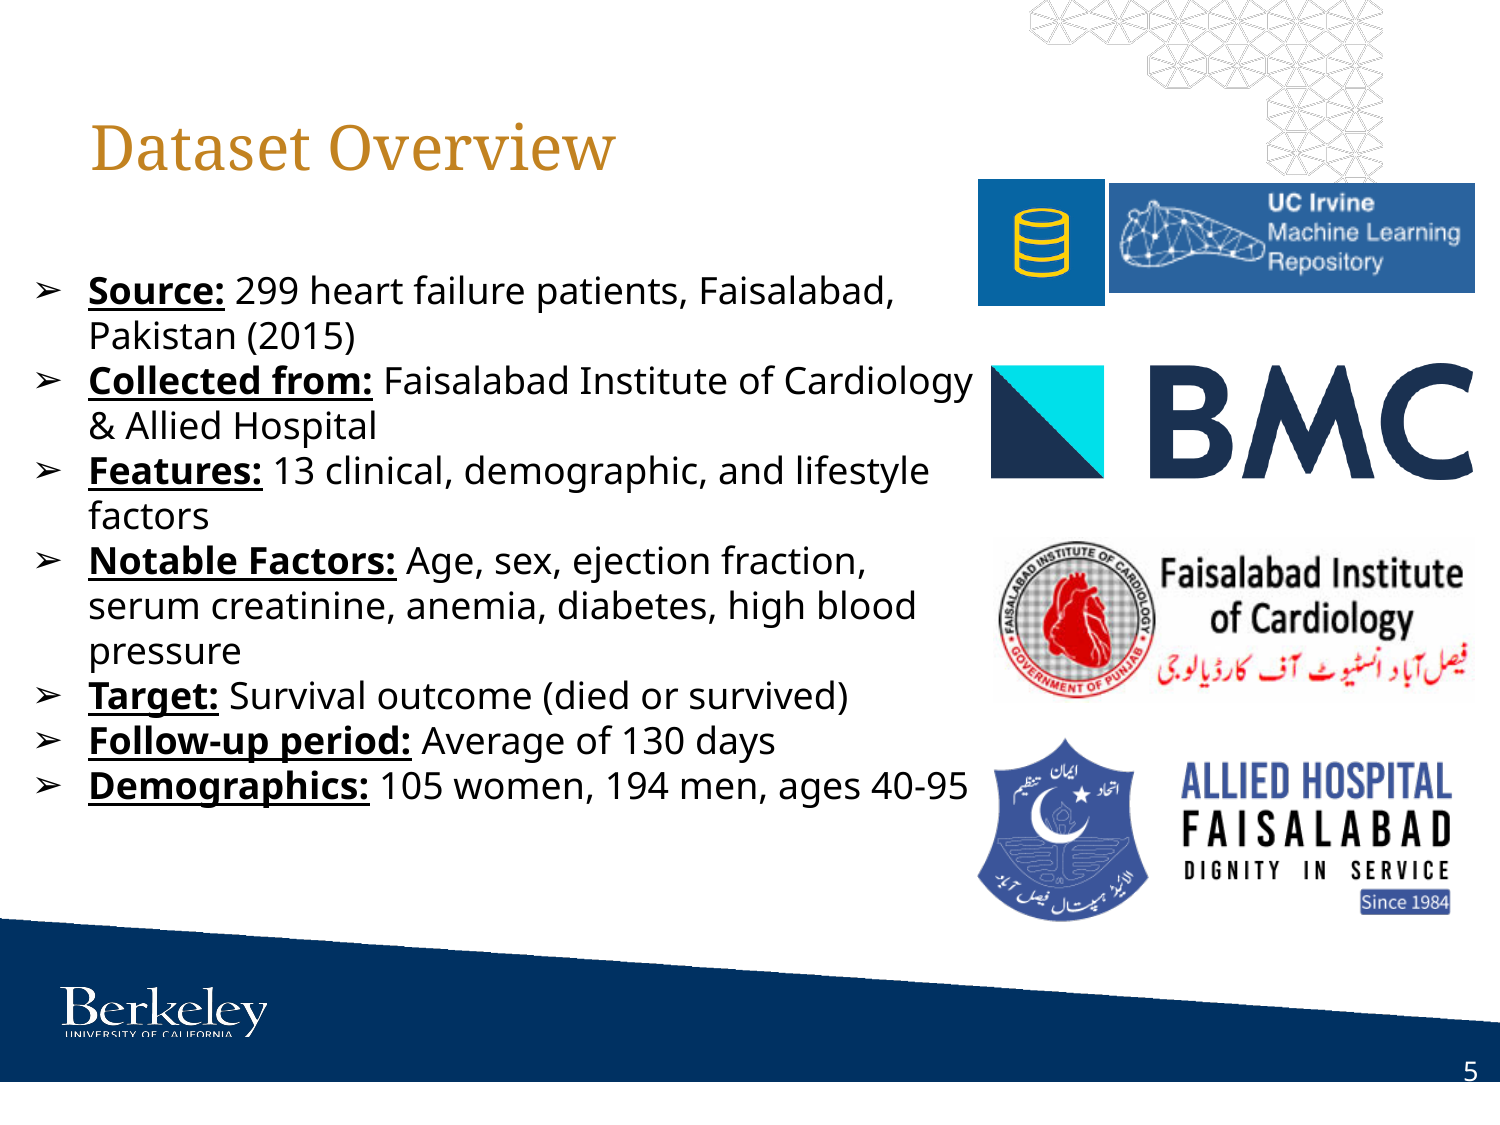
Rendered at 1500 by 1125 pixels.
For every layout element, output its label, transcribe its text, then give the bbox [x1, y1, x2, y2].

picture [978, 179, 1105, 306]
picture [992, 537, 1475, 703]
title Dataset Overview [75, 50, 1349, 240]
slide_number ‹#› [1403, 1038, 1494, 1125]
picture [991, 362, 1473, 480]
list Source: 299 heart failure patients, Faisalabad, Pakistan (2015) Collected from: Faisalabad Institute of Cardiology & Allied Hospital Features: 13 clinical, demographic, and lifestyle factors Notable Factors: Age, sex, ejection fraction, serum creatinine, anemia, diabetes, high blood pressure Target: Survival outcome (died or survived) Follow-up period: Average of 130 days Demographics: 105 women, 194 men, ages 40-95 [0, 259, 992, 934]
picture [1029, 0, 1475, 293]
picture [0, 733, 1500, 1082]
